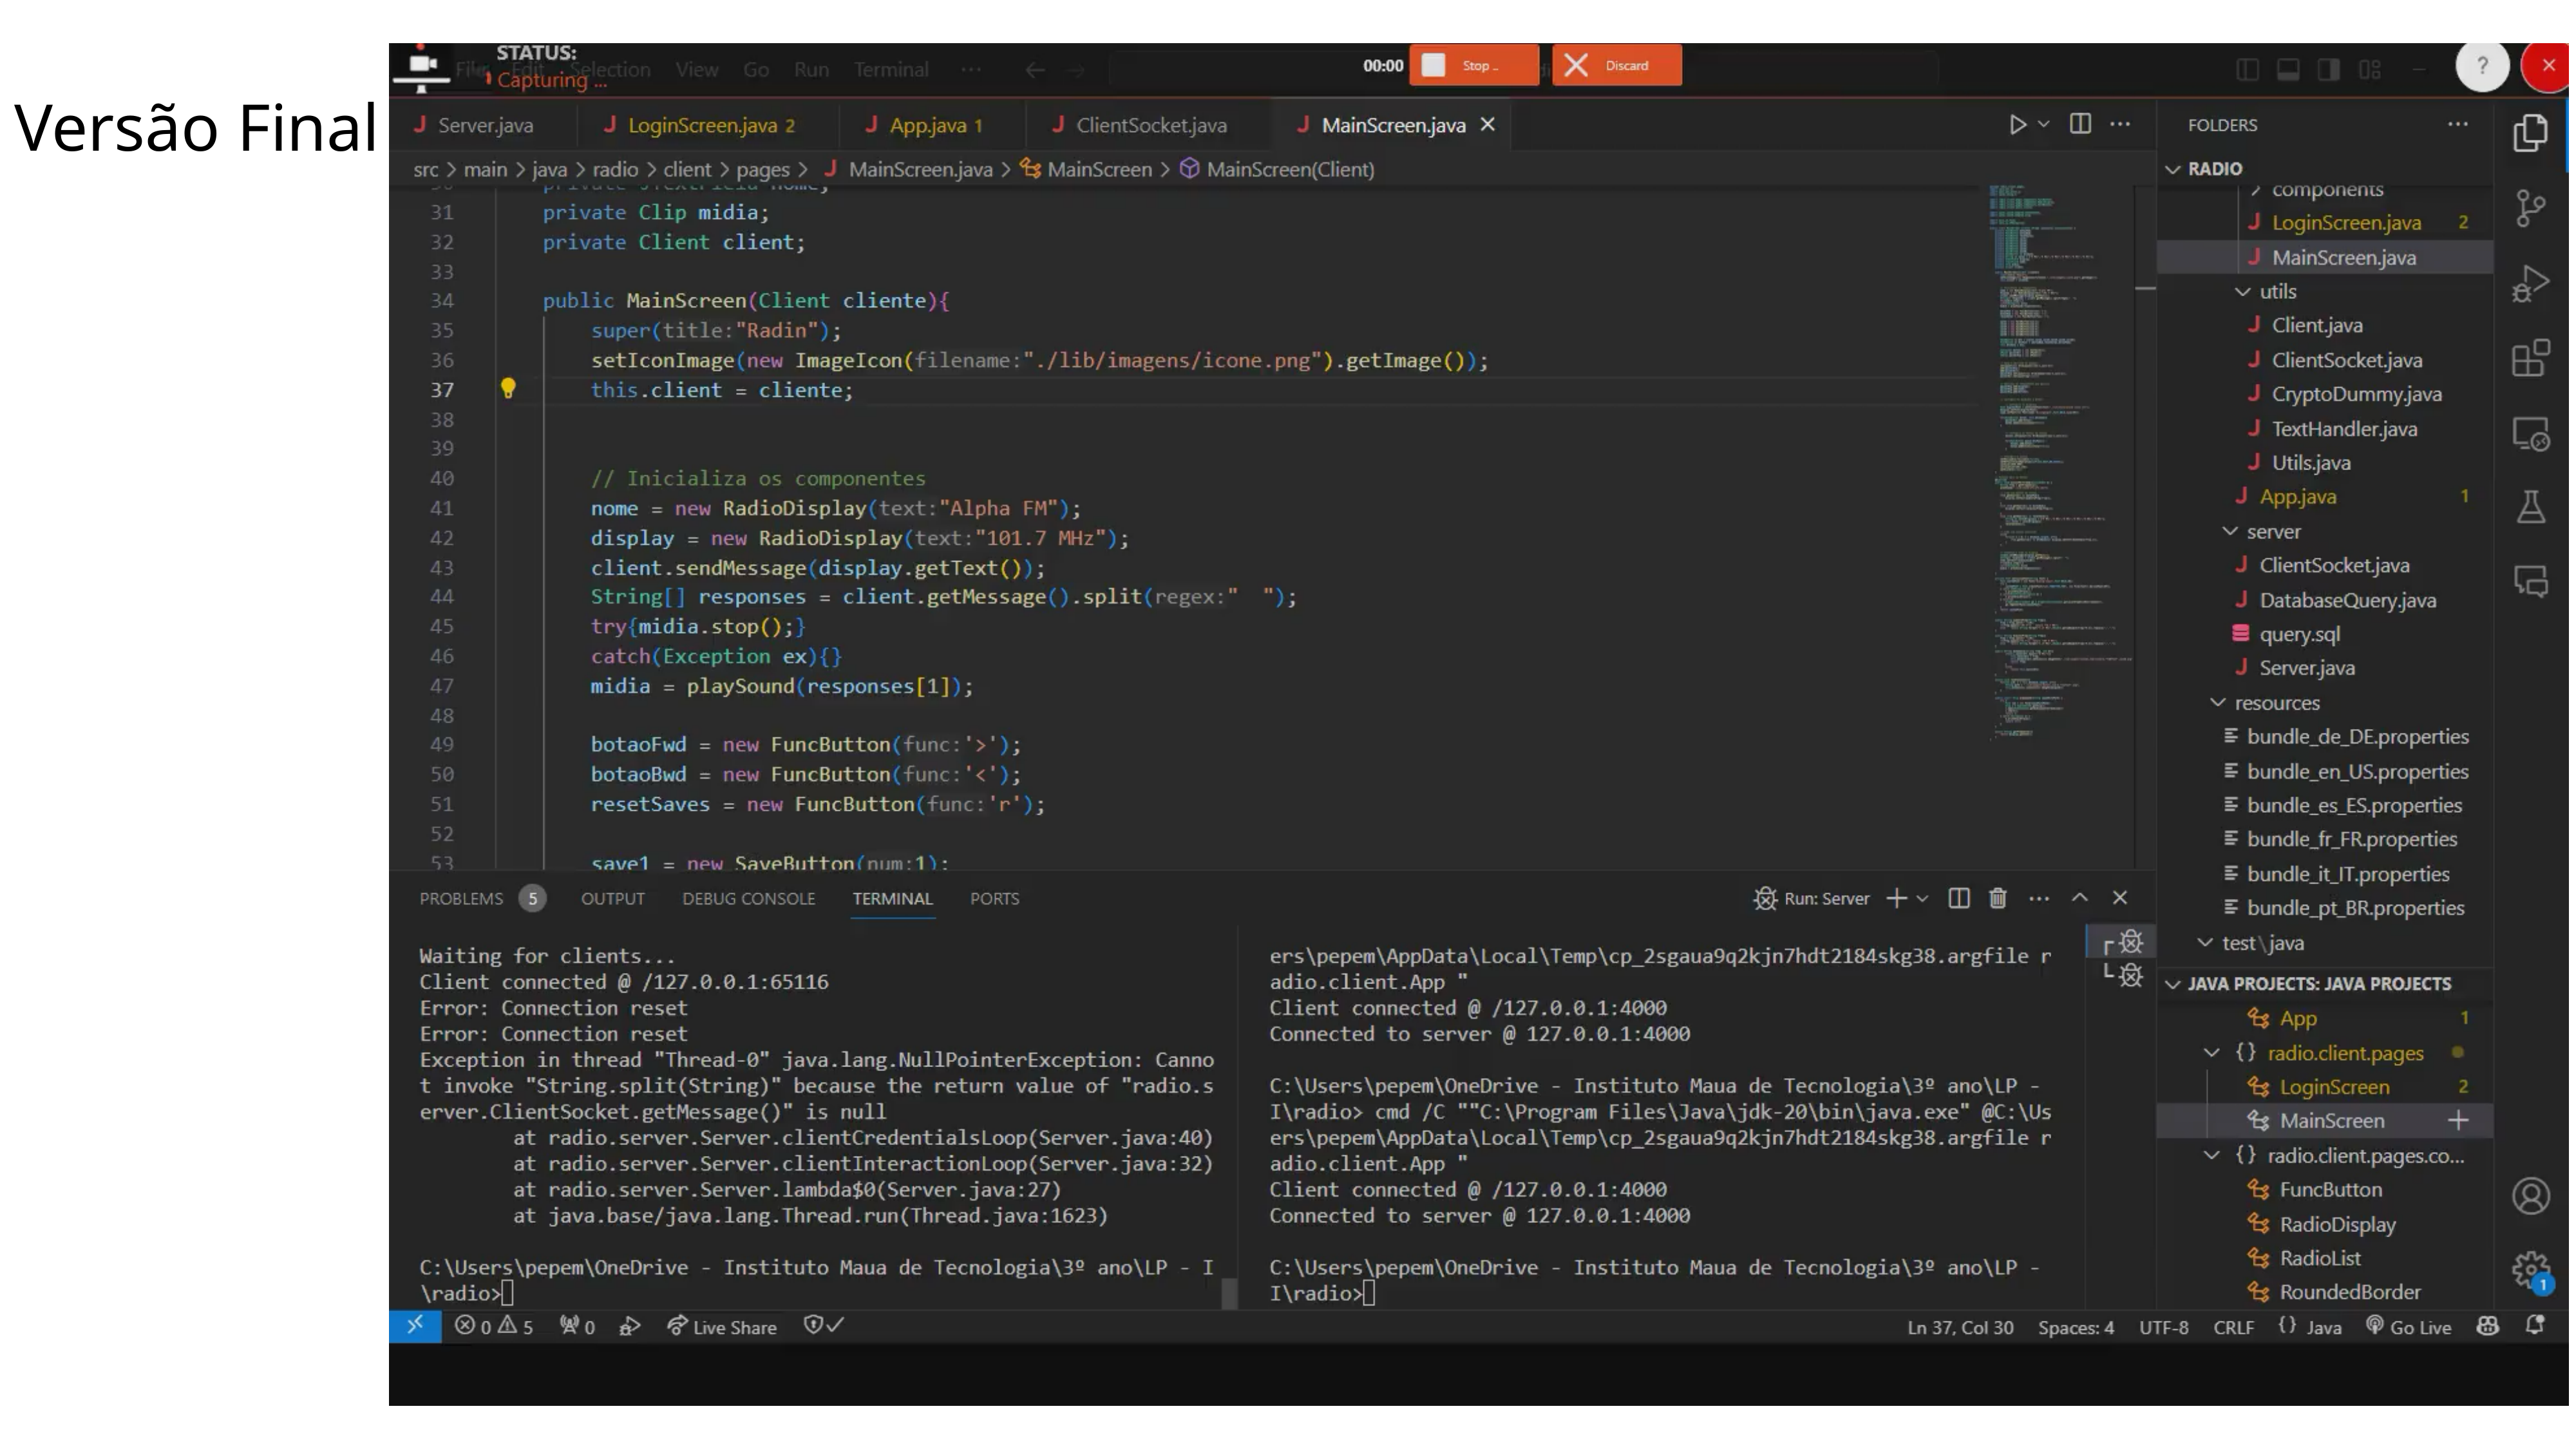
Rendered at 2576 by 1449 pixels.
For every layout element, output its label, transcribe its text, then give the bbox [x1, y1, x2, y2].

picture [388, 43, 2570, 1406]
text_box Versão Final [8, 80, 386, 169]
